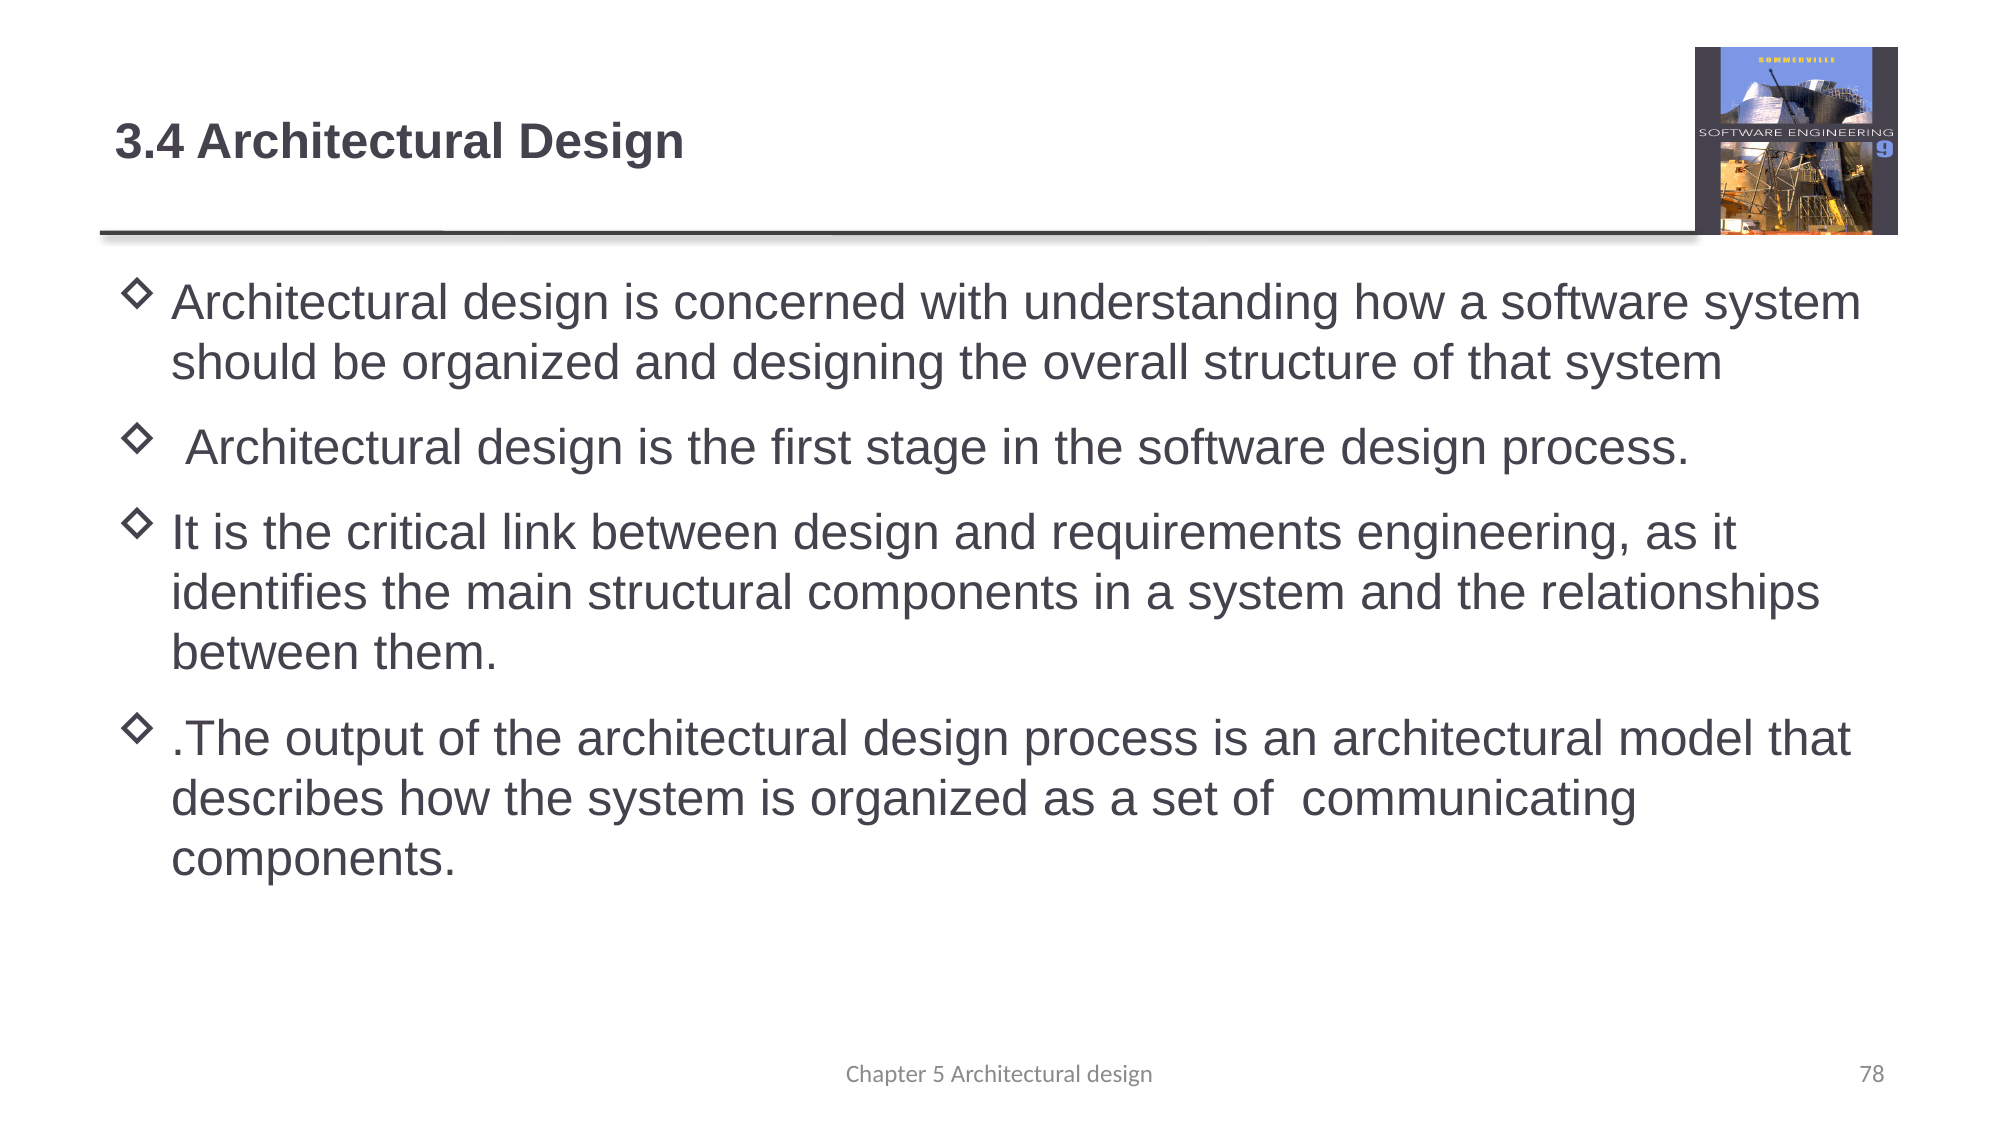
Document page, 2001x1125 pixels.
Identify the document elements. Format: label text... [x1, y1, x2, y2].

list Architectural design is concerned with understanding how a software system should be organized and designing the overall structure of that system Architectural design is the first stage in the software design process. It is the critical link between design and requirements engineering, as it identifies the main structural components in a system and the relationships between them. .The output of the architectural design process is an architectural model that describes how the system is organized as a set of communicating components. [99, 262, 1900, 1005]
slide_number 78 [1433, 1042, 1900, 1103]
title 3.4 Architectural Design [99, 44, 1696, 233]
footer Chapter 5 Architectural design [683, 1042, 1317, 1103]
picture [1696, 47, 1898, 235]
